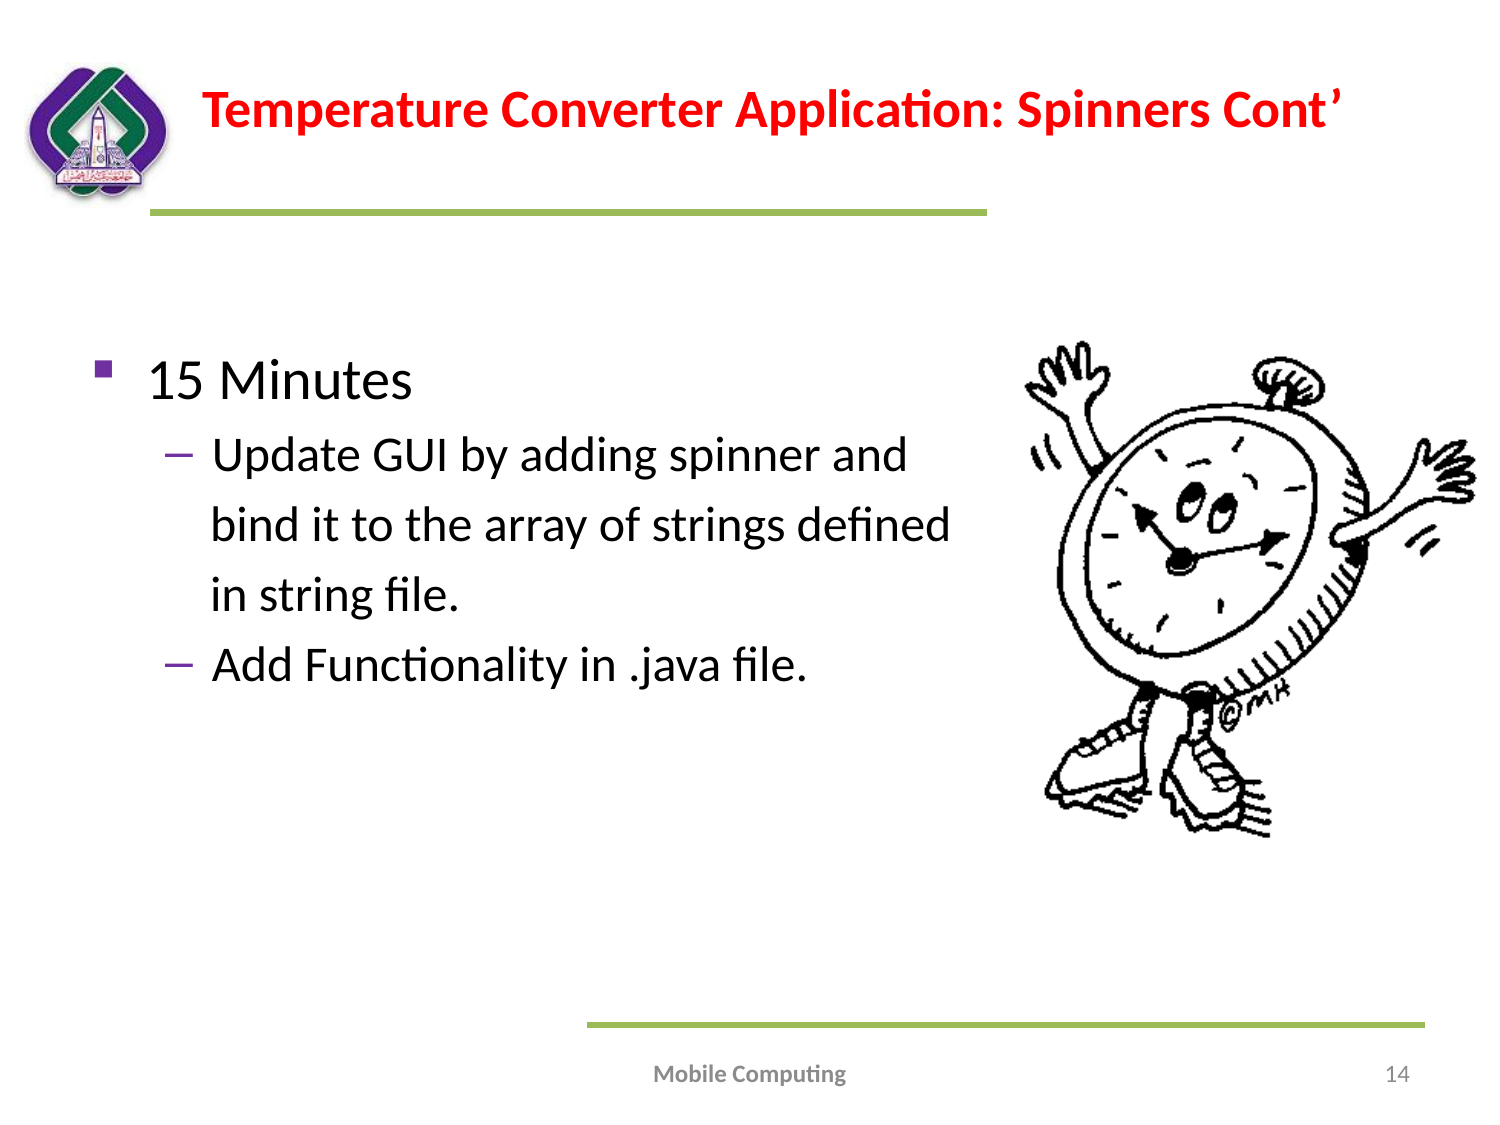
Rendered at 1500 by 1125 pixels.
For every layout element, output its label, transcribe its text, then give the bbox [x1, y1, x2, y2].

picture [24, 62, 175, 208]
picture [949, 324, 1500, 863]
footer Mobile Computing [512, 1042, 988, 1103]
list 15 Minutes Update GUI by adding spinner and bind it to the array of strings defined in string file. Add Functionality in .java file. [75, 262, 1425, 1005]
slide_number 14 [1074, 1042, 1425, 1103]
title Temperature Converter Application: Spinners Cont’ [187, 45, 1375, 233]
